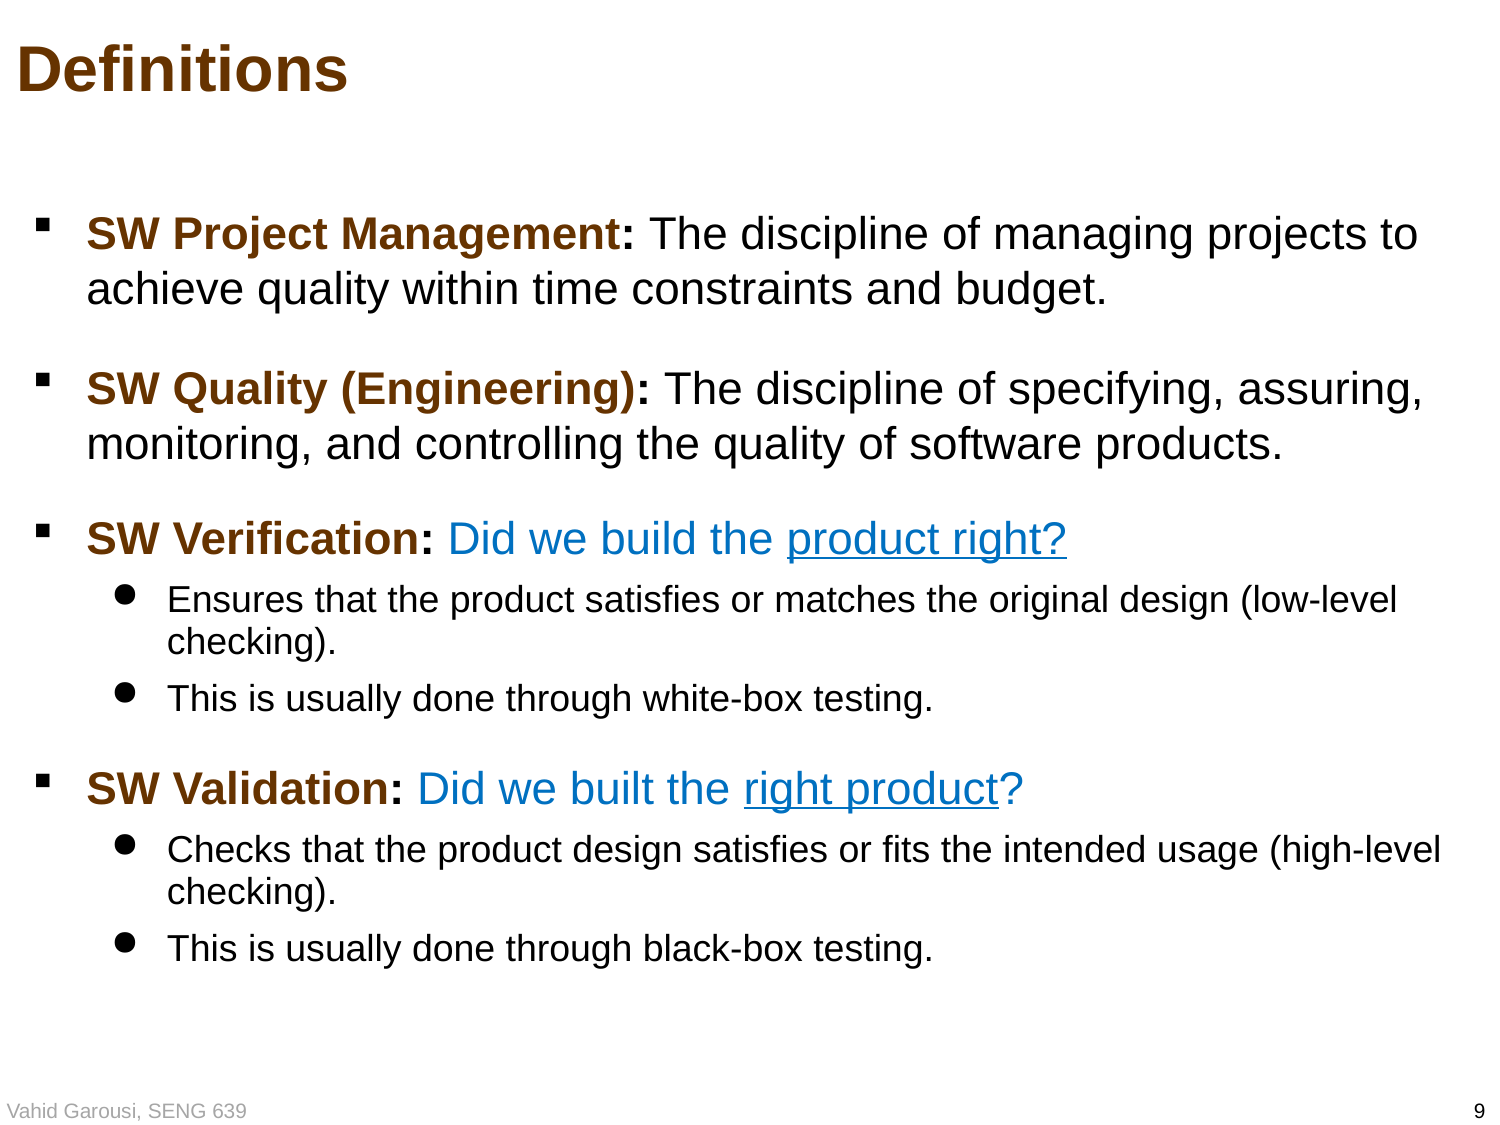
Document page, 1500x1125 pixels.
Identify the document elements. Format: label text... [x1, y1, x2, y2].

title Definitions [0, 1, 1500, 115]
list SW Project Management: The discipline of managing projects to achieve quality within time constraints and budget. SW Quality (Engineering): The discipline of specifying, assuring, monitoring, and controlling the quality of software products. SW Verification: Did we build the product right? Ensures that the product satisfies or matches the original design (low-level checking). This is usually done through white-box testing. SW Validation: Did we built the right product? Checks that the product design satisfies or fits the intended usage (high-level checking). This is usually done through black-box testing. [17, 195, 1483, 1027]
